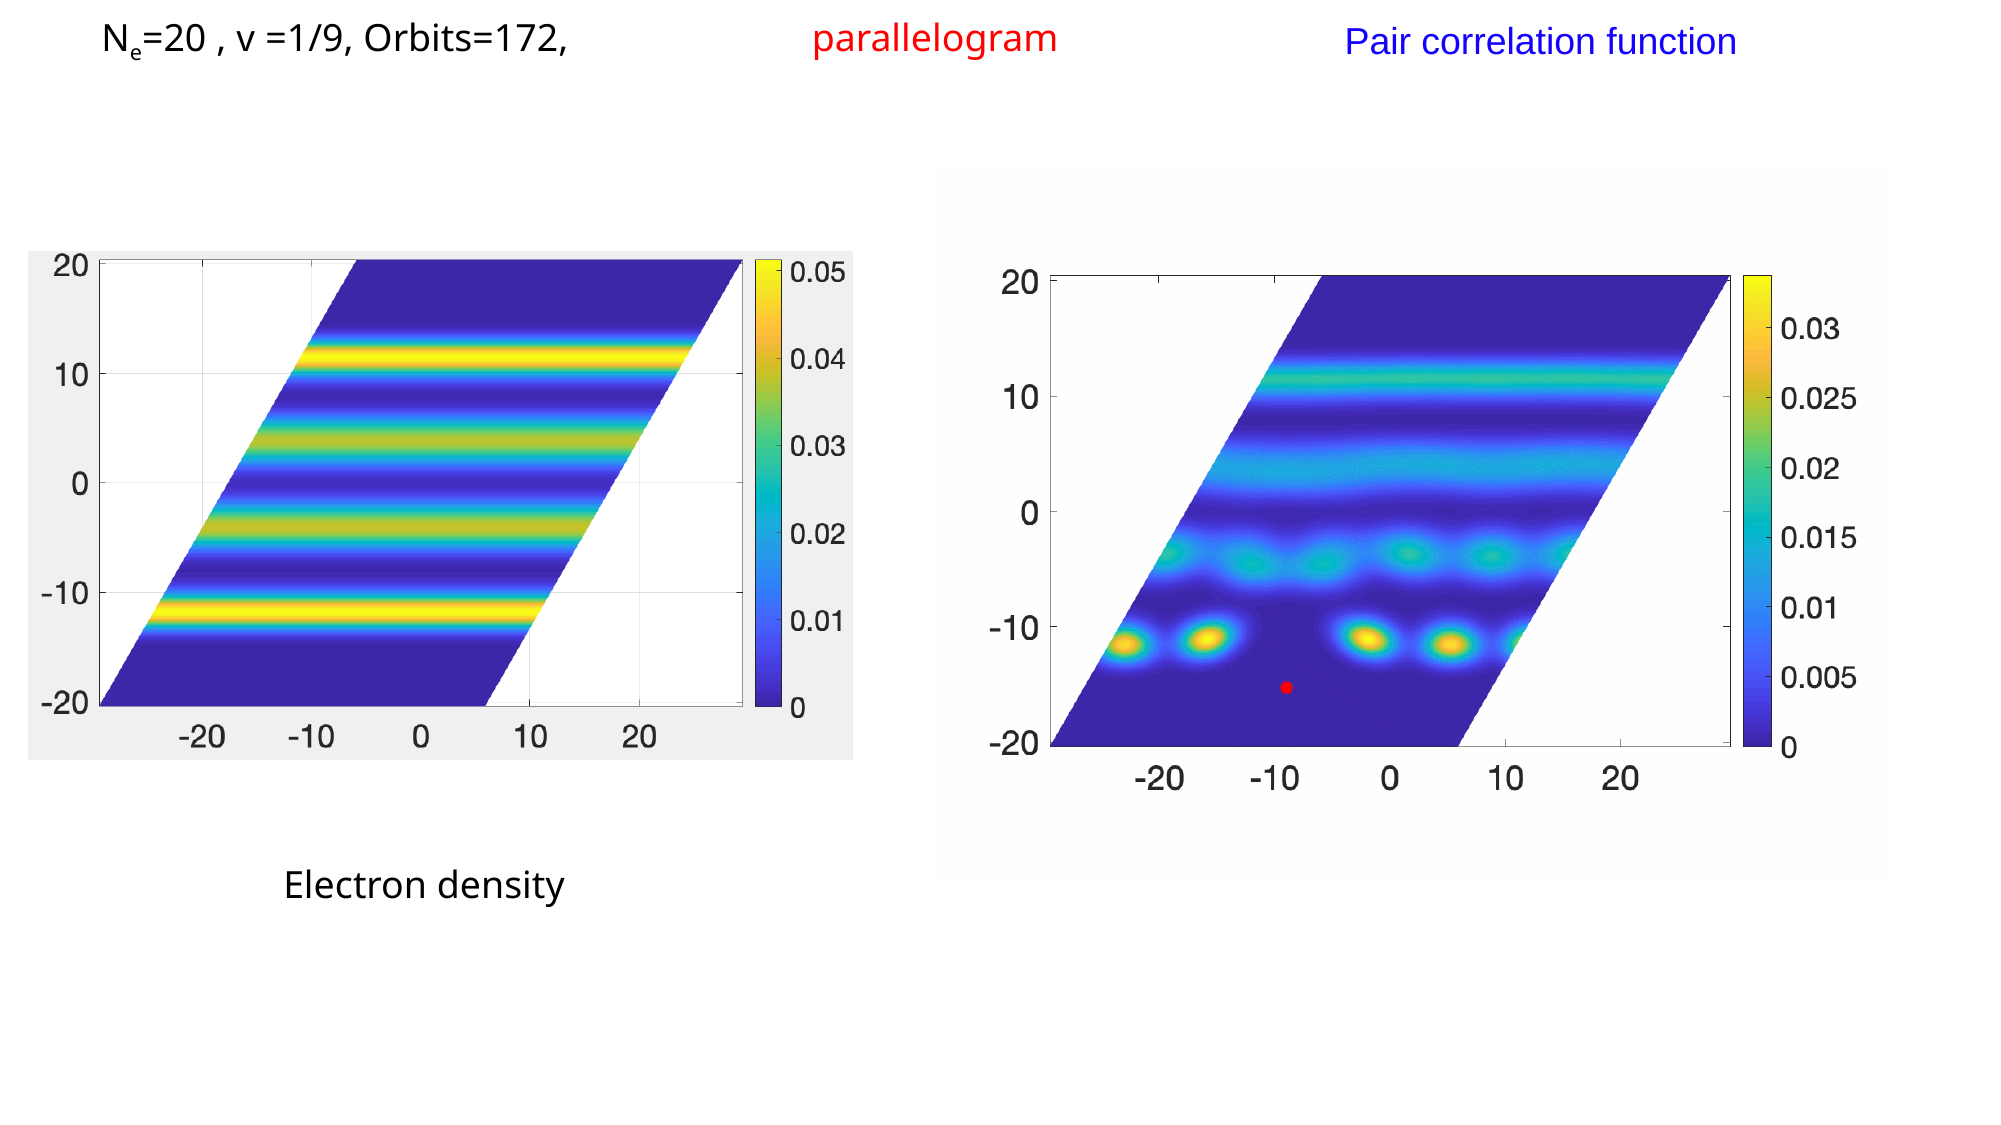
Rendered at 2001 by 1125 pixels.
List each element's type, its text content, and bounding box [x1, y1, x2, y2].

text_box Electron density [268, 853, 580, 914]
picture [935, 166, 1888, 881]
text_box parallelogram [797, 6, 1074, 66]
text_box Pair correlation function [1329, 9, 1753, 70]
picture [28, 251, 853, 760]
